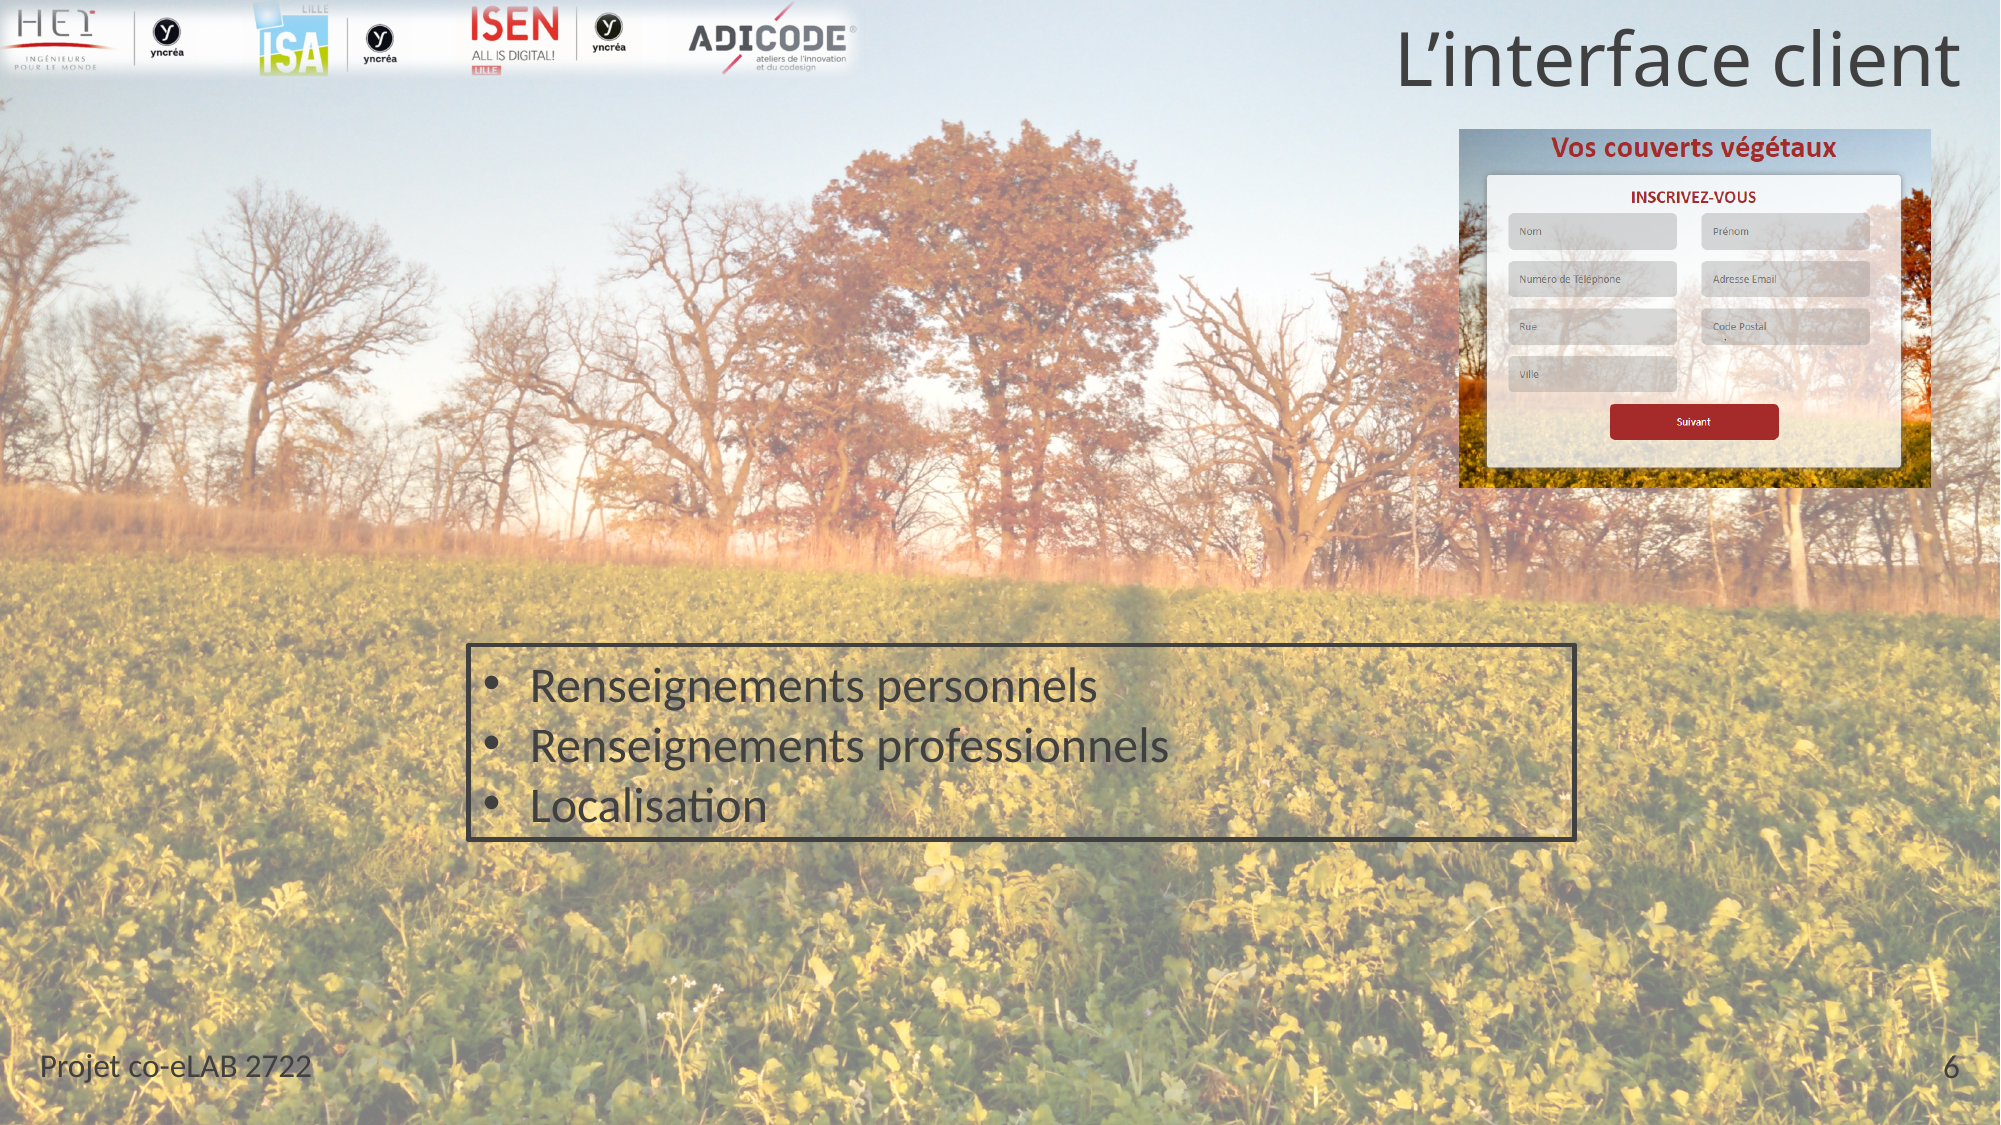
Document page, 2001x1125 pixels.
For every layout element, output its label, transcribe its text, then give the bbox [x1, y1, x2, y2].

picture [8, 18, 846, 63]
text_box Renseignements personnels Renseignements professionnels Localisation [468, 645, 1575, 840]
slide_number 25 [0, 9, 855, 72]
slide_number 6 [1524, 1035, 1975, 1096]
footer Projet co-eLAB 2722 [24, 1036, 700, 1097]
picture [1459, 129, 1932, 488]
title L’interface client [1356, 0, 2000, 110]
